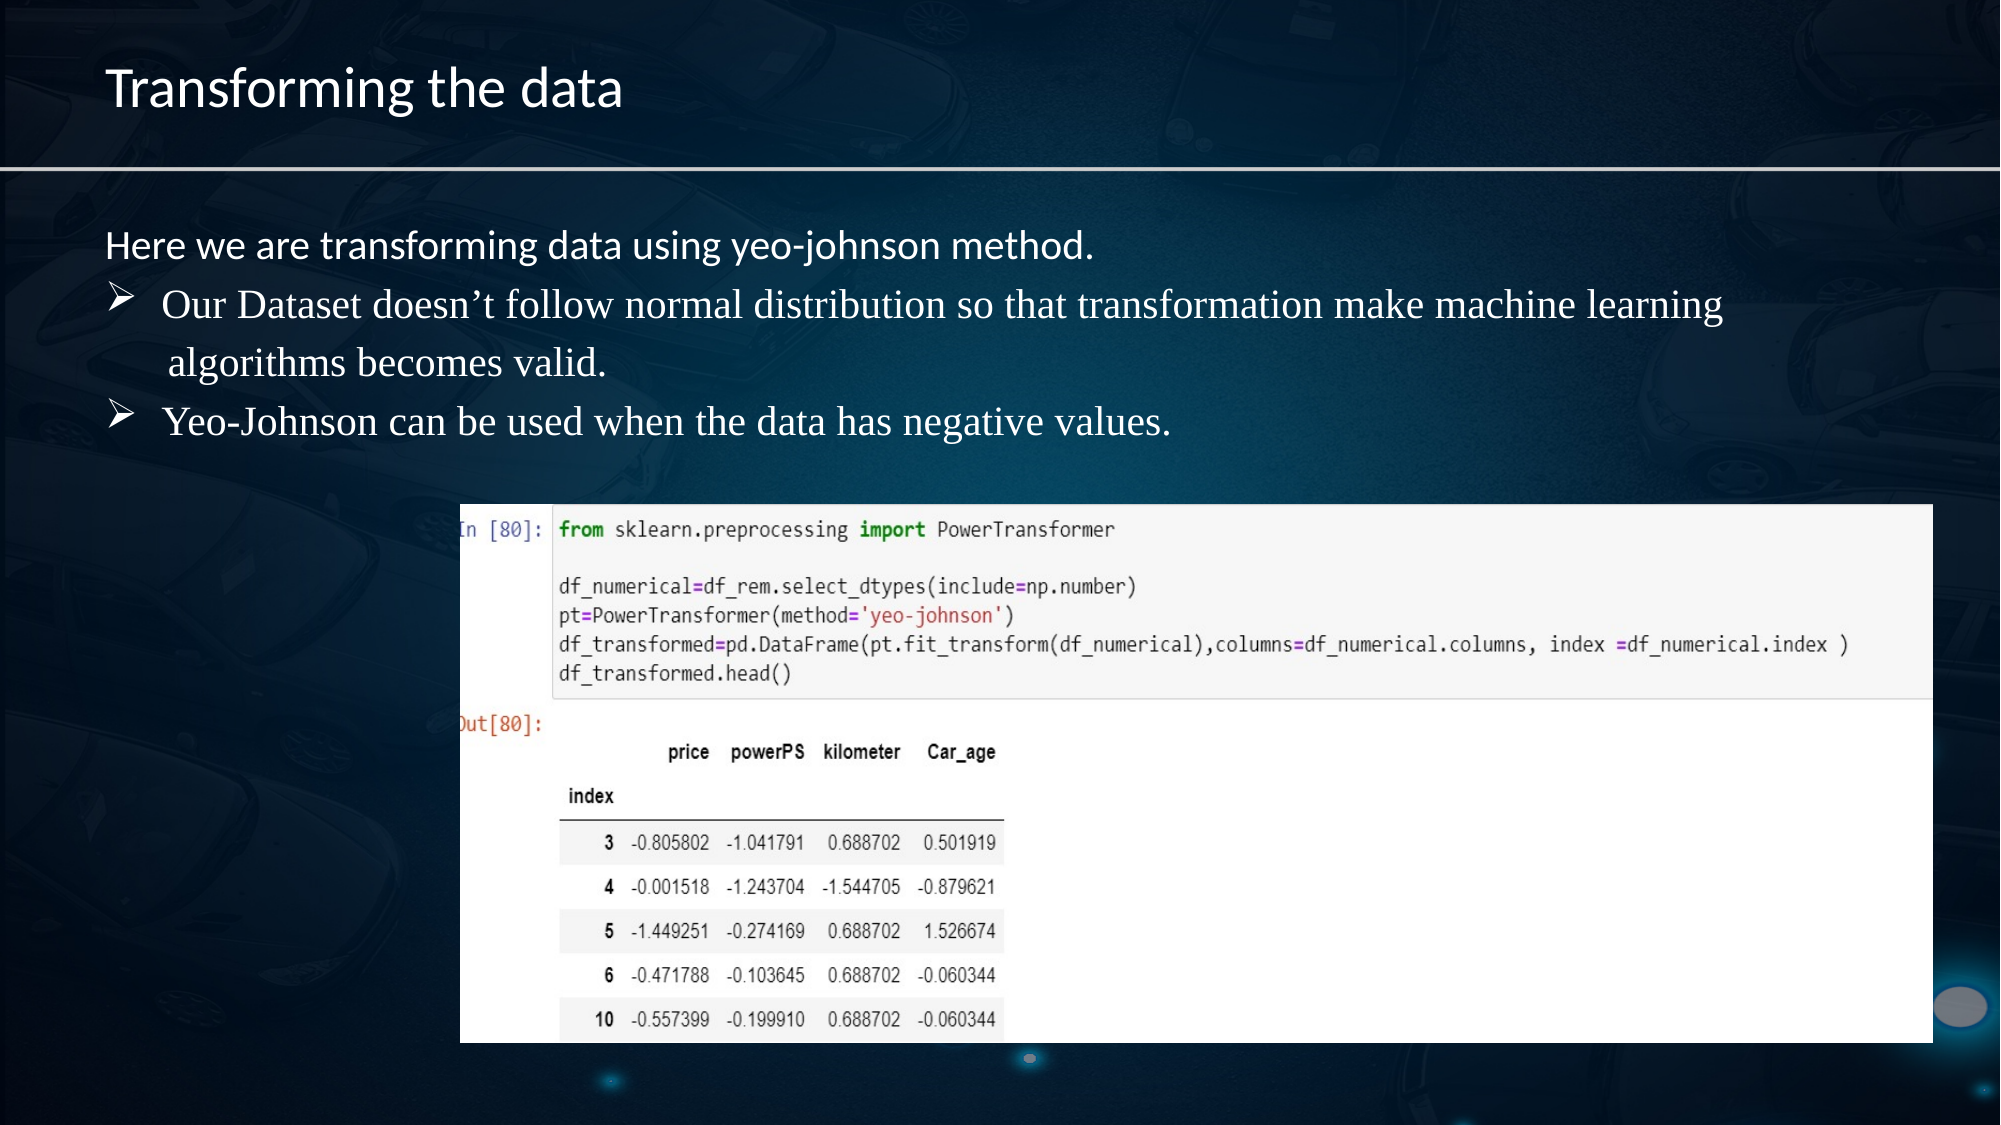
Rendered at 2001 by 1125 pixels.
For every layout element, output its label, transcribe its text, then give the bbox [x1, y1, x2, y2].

list Here we are transforming data using yeo-johnson method. Our Dataset doesn’t follow normal distribution so that transformation make machine learning algorithms becomes valid. Yeo-Johnson can be used when the data has negative values. [90, 210, 1900, 1012]
picture [0, 0, 2000, 1125]
title Transforming the data [90, 19, 1898, 149]
